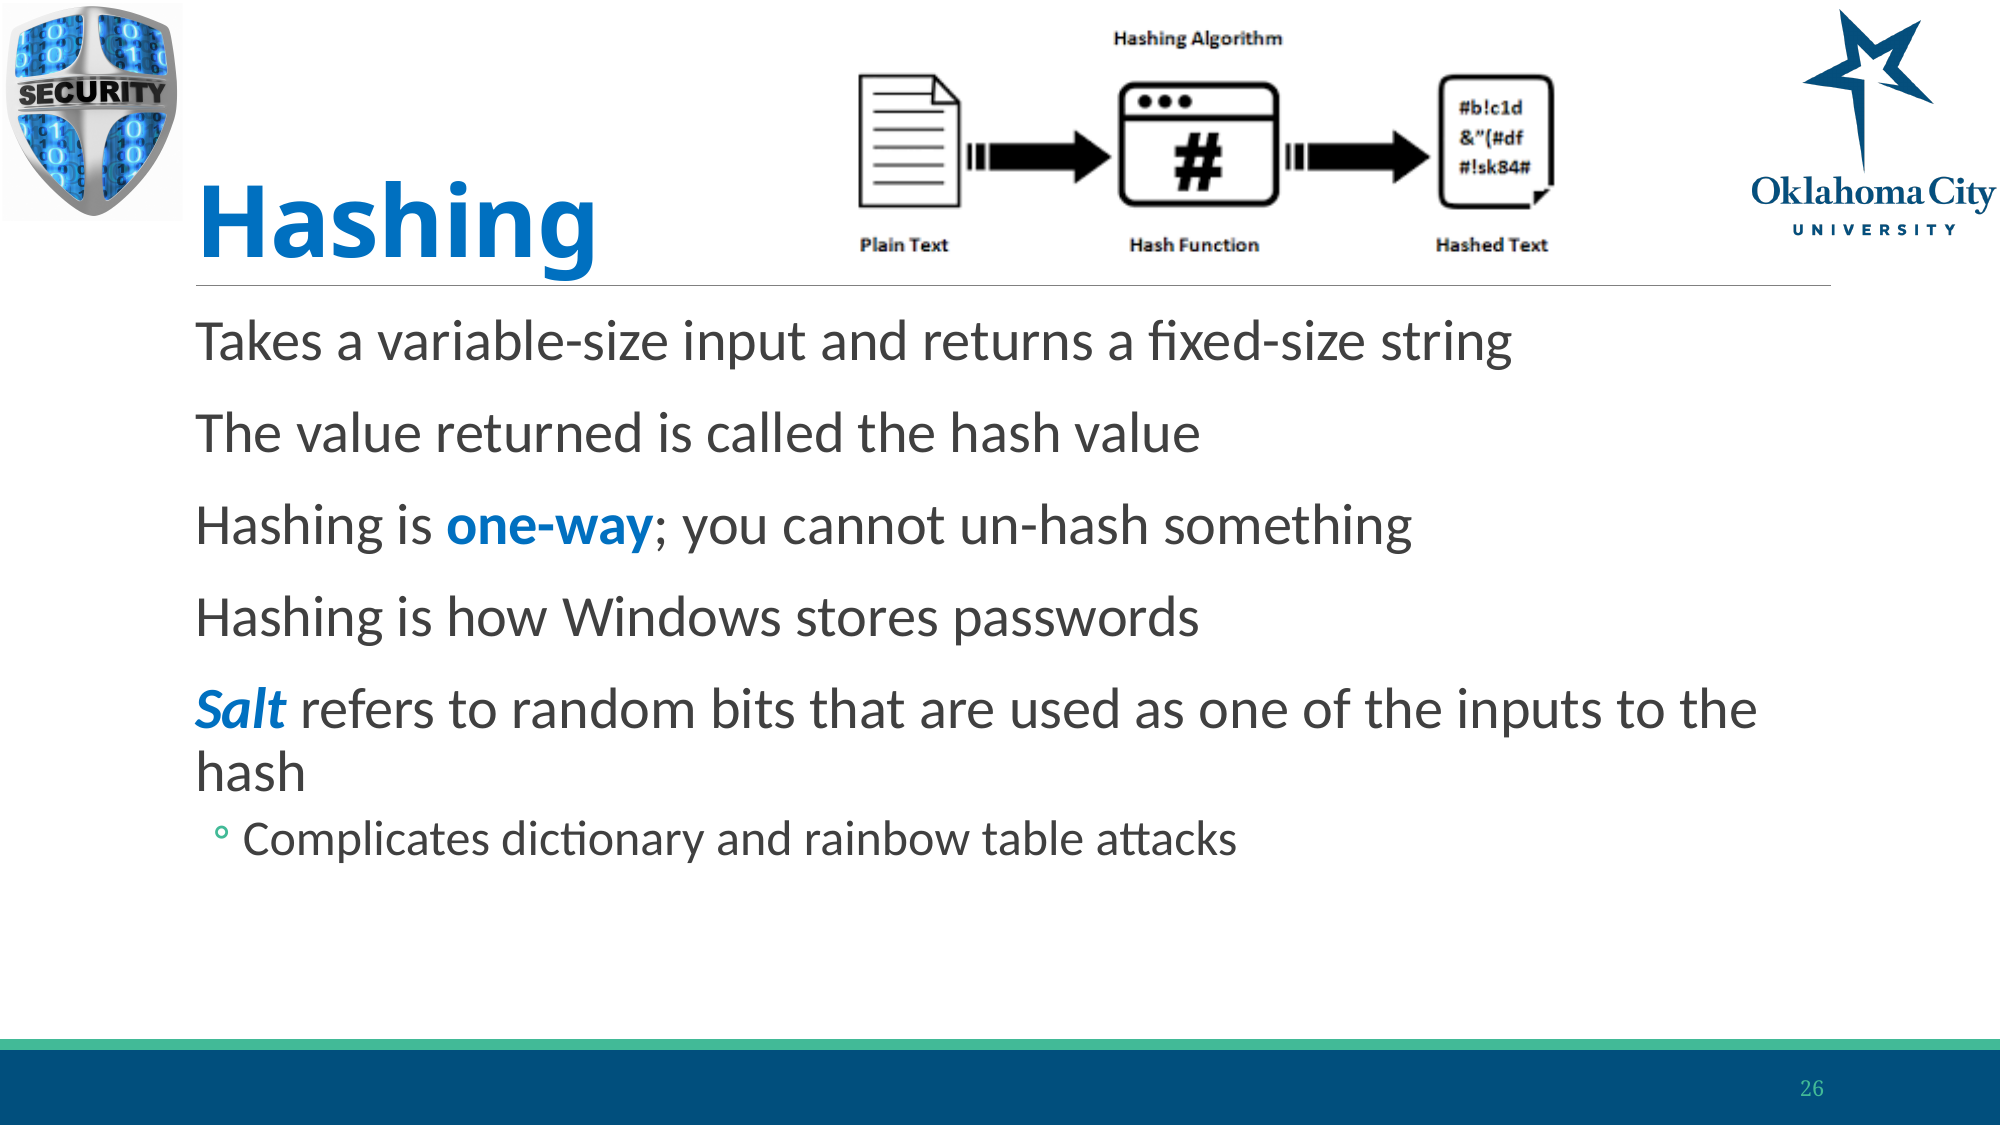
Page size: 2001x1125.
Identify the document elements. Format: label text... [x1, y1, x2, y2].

slide_number 26 [1624, 1059, 1840, 1120]
list Takes a variable-size input and returns a fixed-size string The value returned is called the hash value Hashing is one-way; you cannot un-hash something Hashing is how Windows stores passwords Salt refers to random bits that are used as one of the inputs to the hash Complicates dictionary and rainbow table attacks [180, 302, 1830, 963]
picture [1740, 0, 2001, 246]
picture [2, 3, 183, 221]
picture [837, 2, 1589, 275]
title Hashing [180, 47, 1830, 285]
